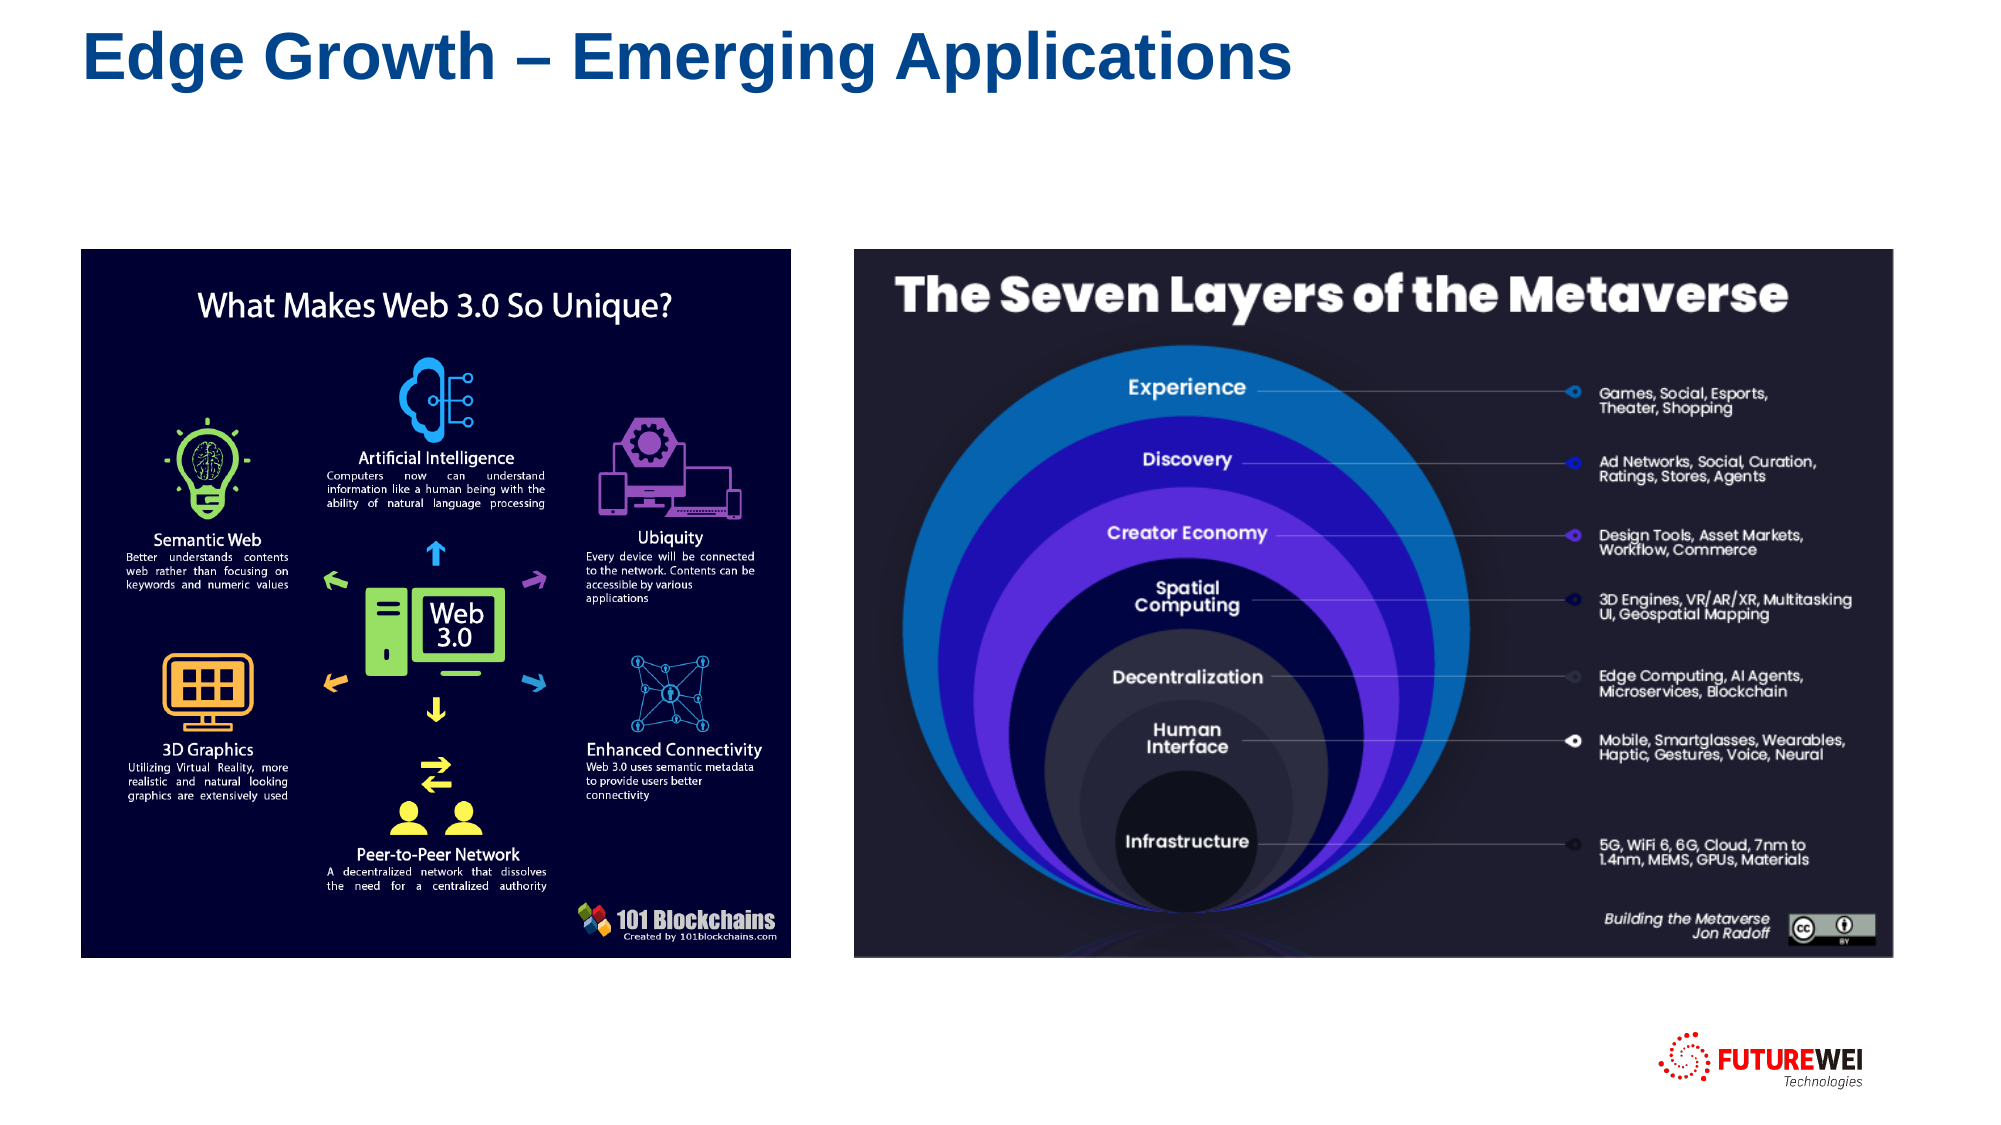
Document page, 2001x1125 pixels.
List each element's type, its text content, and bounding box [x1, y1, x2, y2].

picture [854, 249, 1895, 958]
picture [81, 249, 791, 958]
picture [1638, 1011, 1882, 1102]
title Edge Growth – Emerging Applications [67, 3, 1935, 103]
